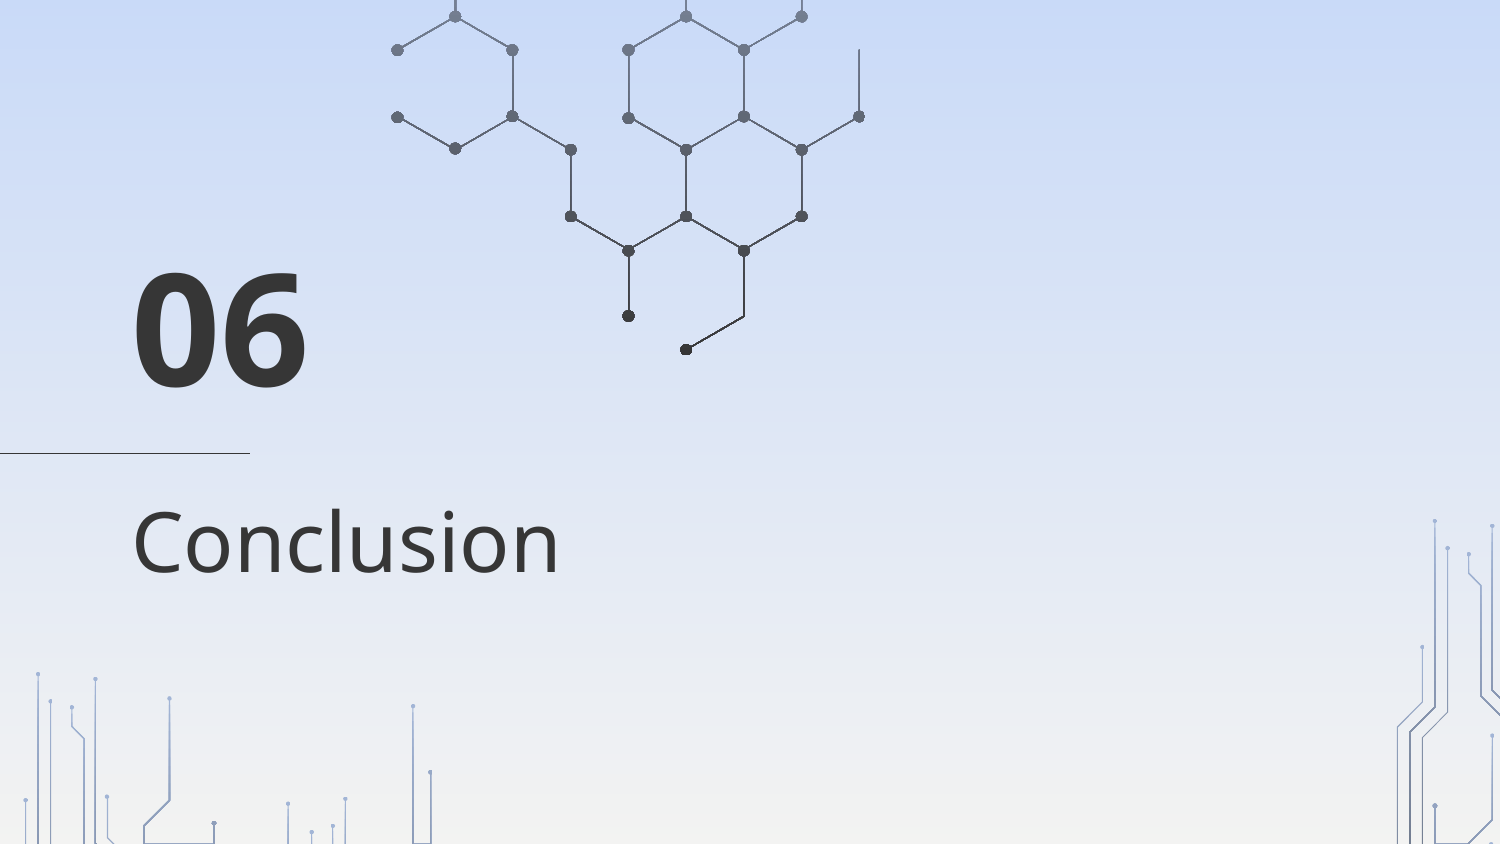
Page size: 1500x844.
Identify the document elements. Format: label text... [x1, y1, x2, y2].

title Conclusion [116, 453, 956, 626]
title 06 [116, 217, 384, 429]
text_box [297, 0, 904, 318]
